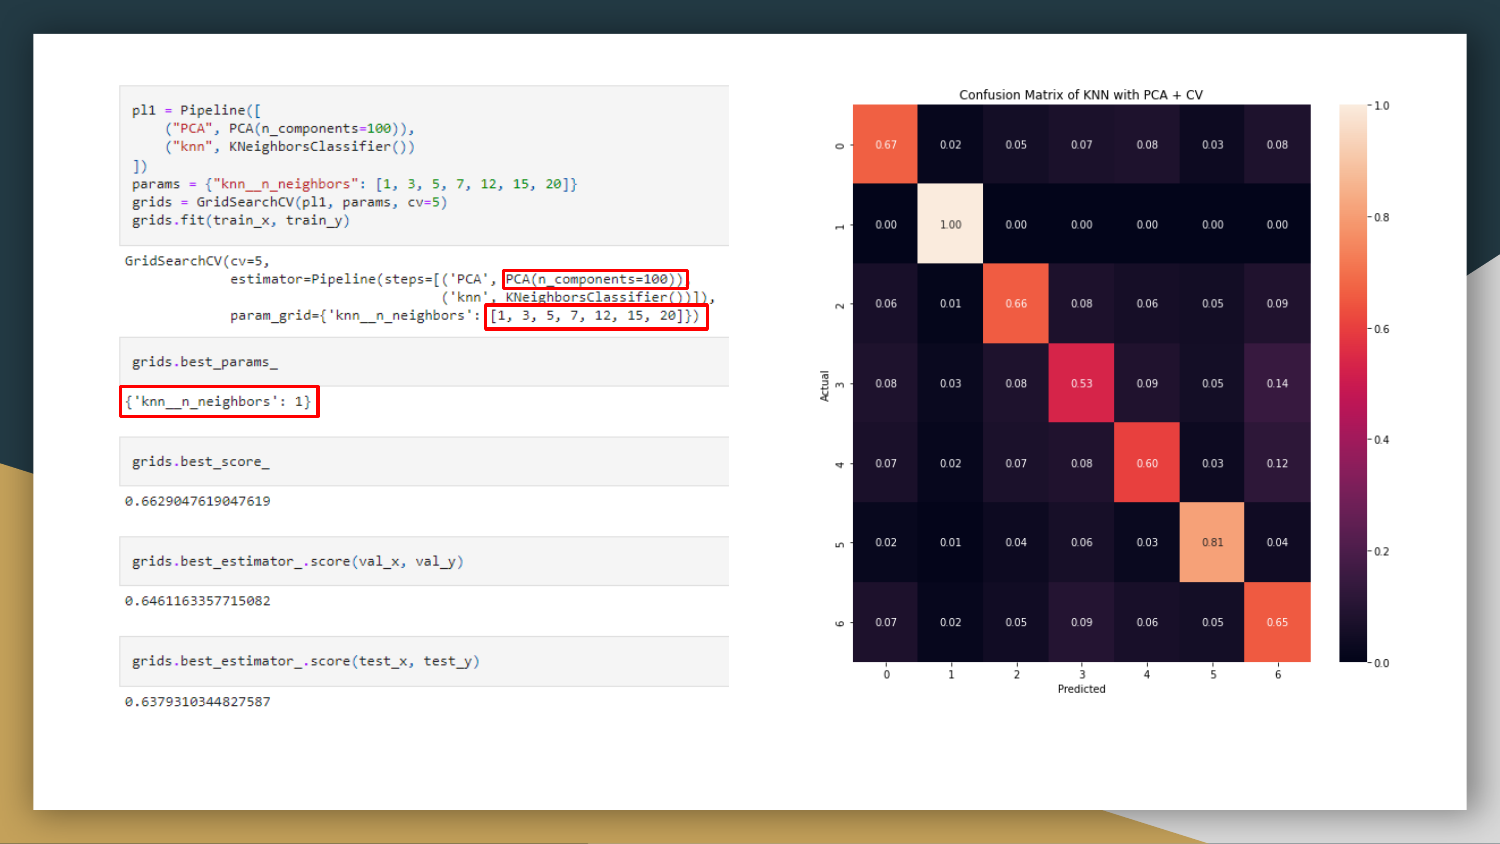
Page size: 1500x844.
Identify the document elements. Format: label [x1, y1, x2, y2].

picture [812, 83, 1406, 700]
picture [117, 83, 729, 721]
